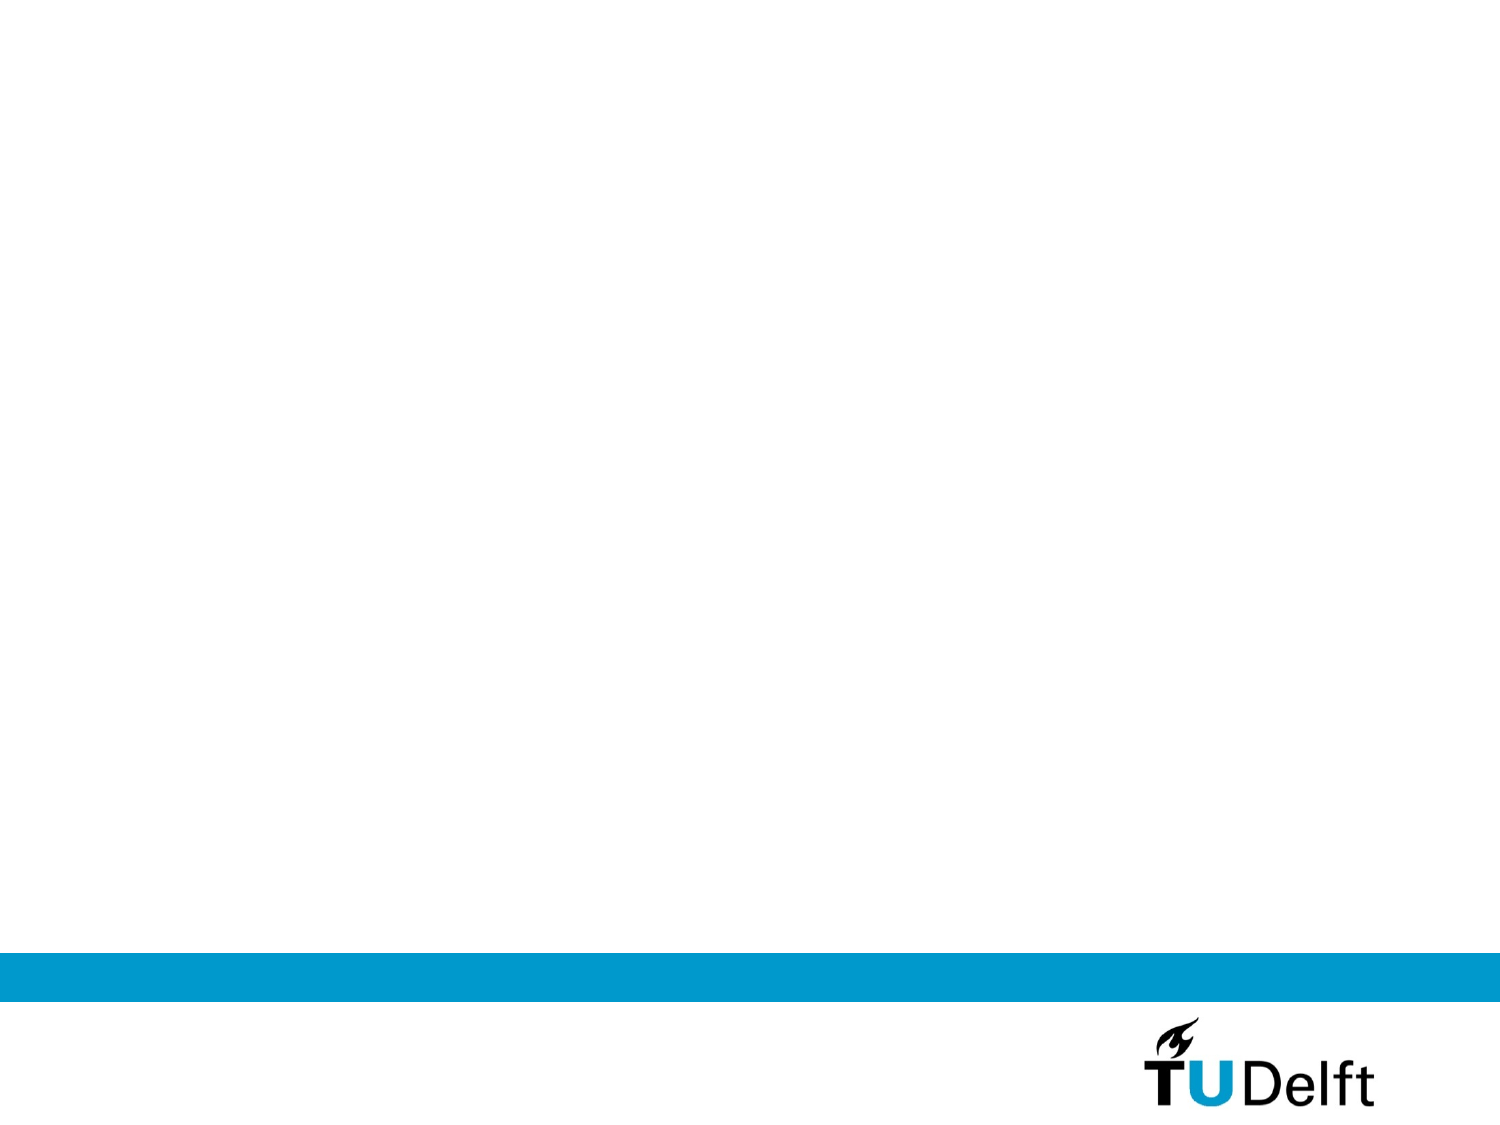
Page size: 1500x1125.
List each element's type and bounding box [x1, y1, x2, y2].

picture [1100, 1013, 1418, 1125]
